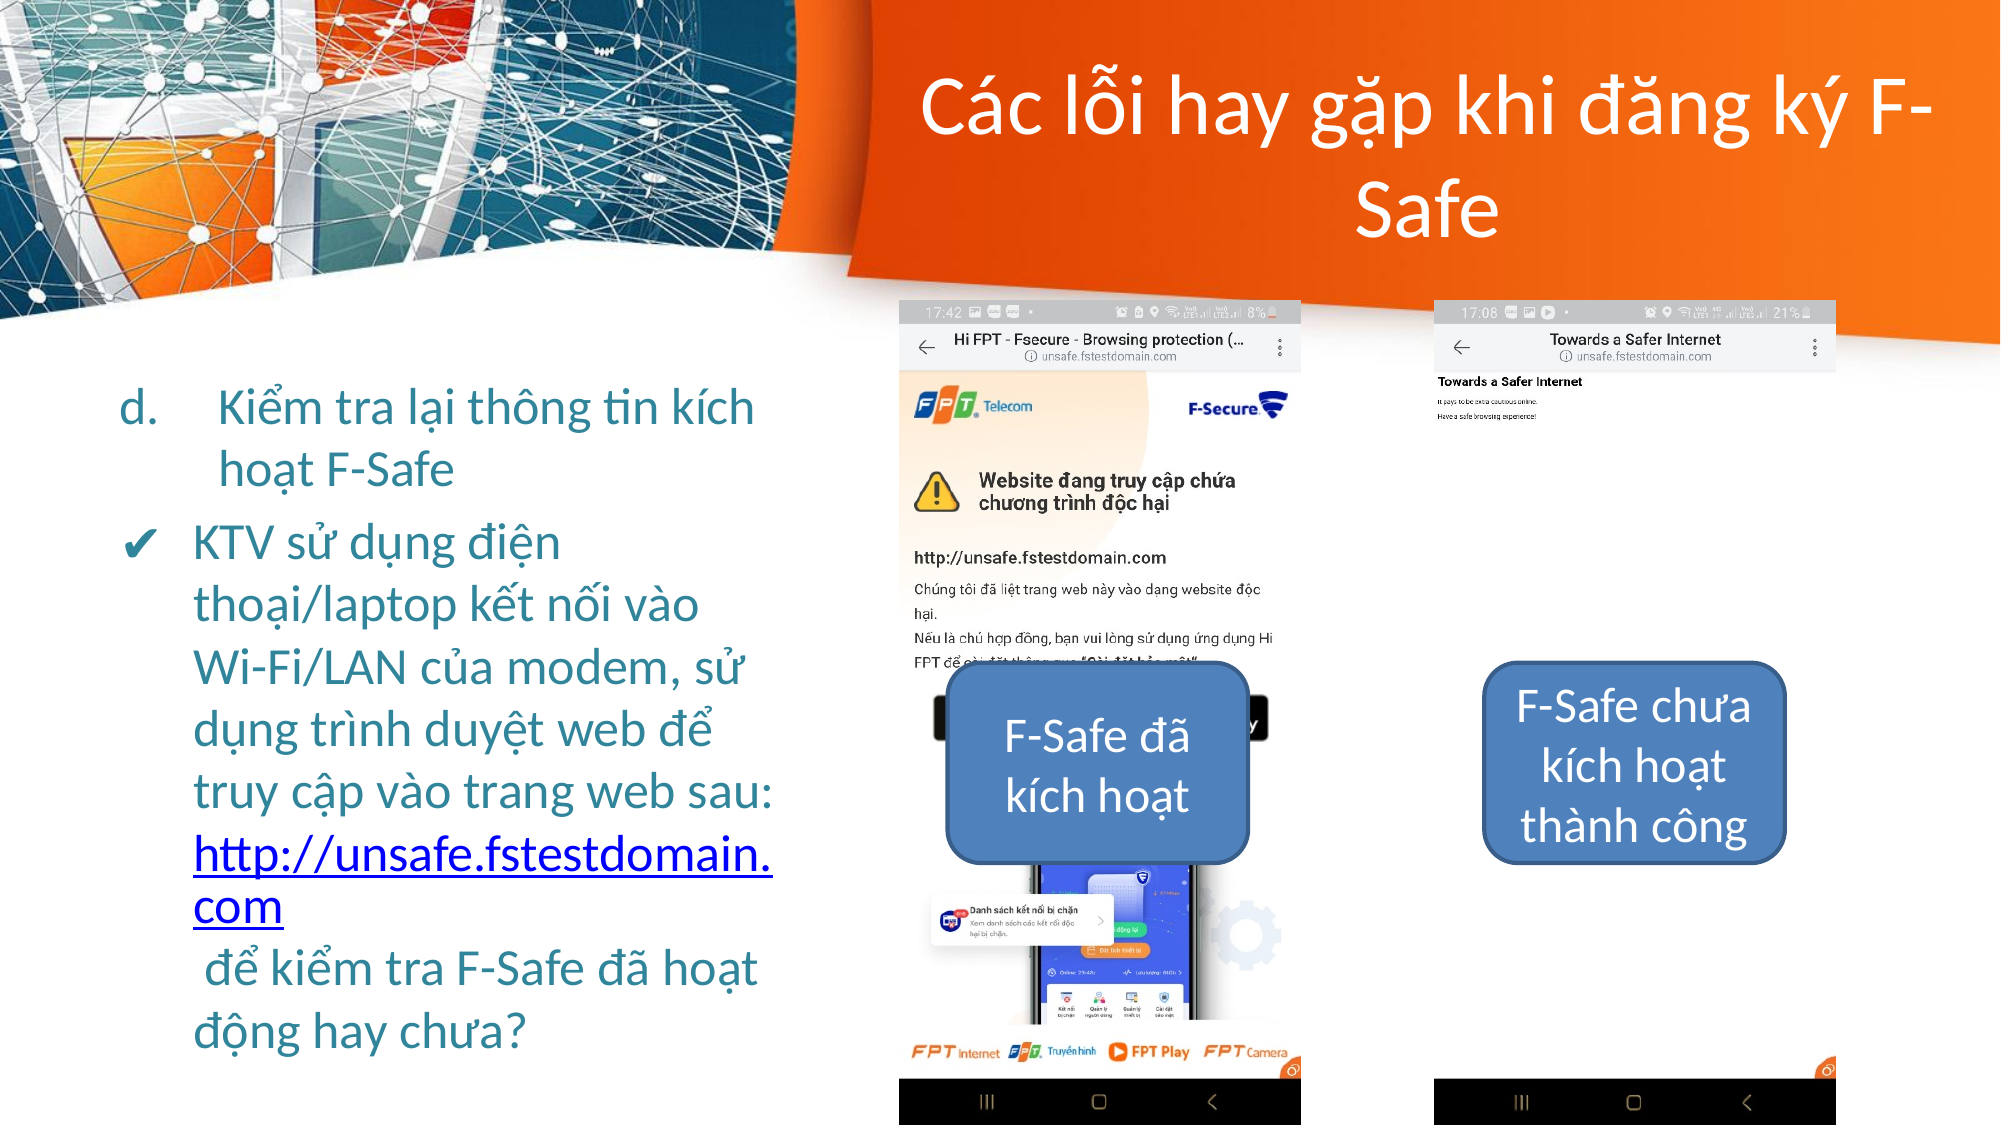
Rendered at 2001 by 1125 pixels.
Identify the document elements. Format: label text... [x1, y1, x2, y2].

picture [0, 0, 2001, 1125]
list Kiểm tra lại thông tin kích hoạt F-Safe KTV sử dụng điện thoại/laptop kết nối vào Wi-Fi/LAN của modem, sử dụng trình duyệt web để truy cập vào trang web sau: http://unsafe.fstestdomain.com để kiểm tra F-Safe đã hoạt động hay chưa? [98, 362, 800, 1097]
title Các lỗi hay gặp khi đăng ký F-Safe [899, 37, 1957, 266]
